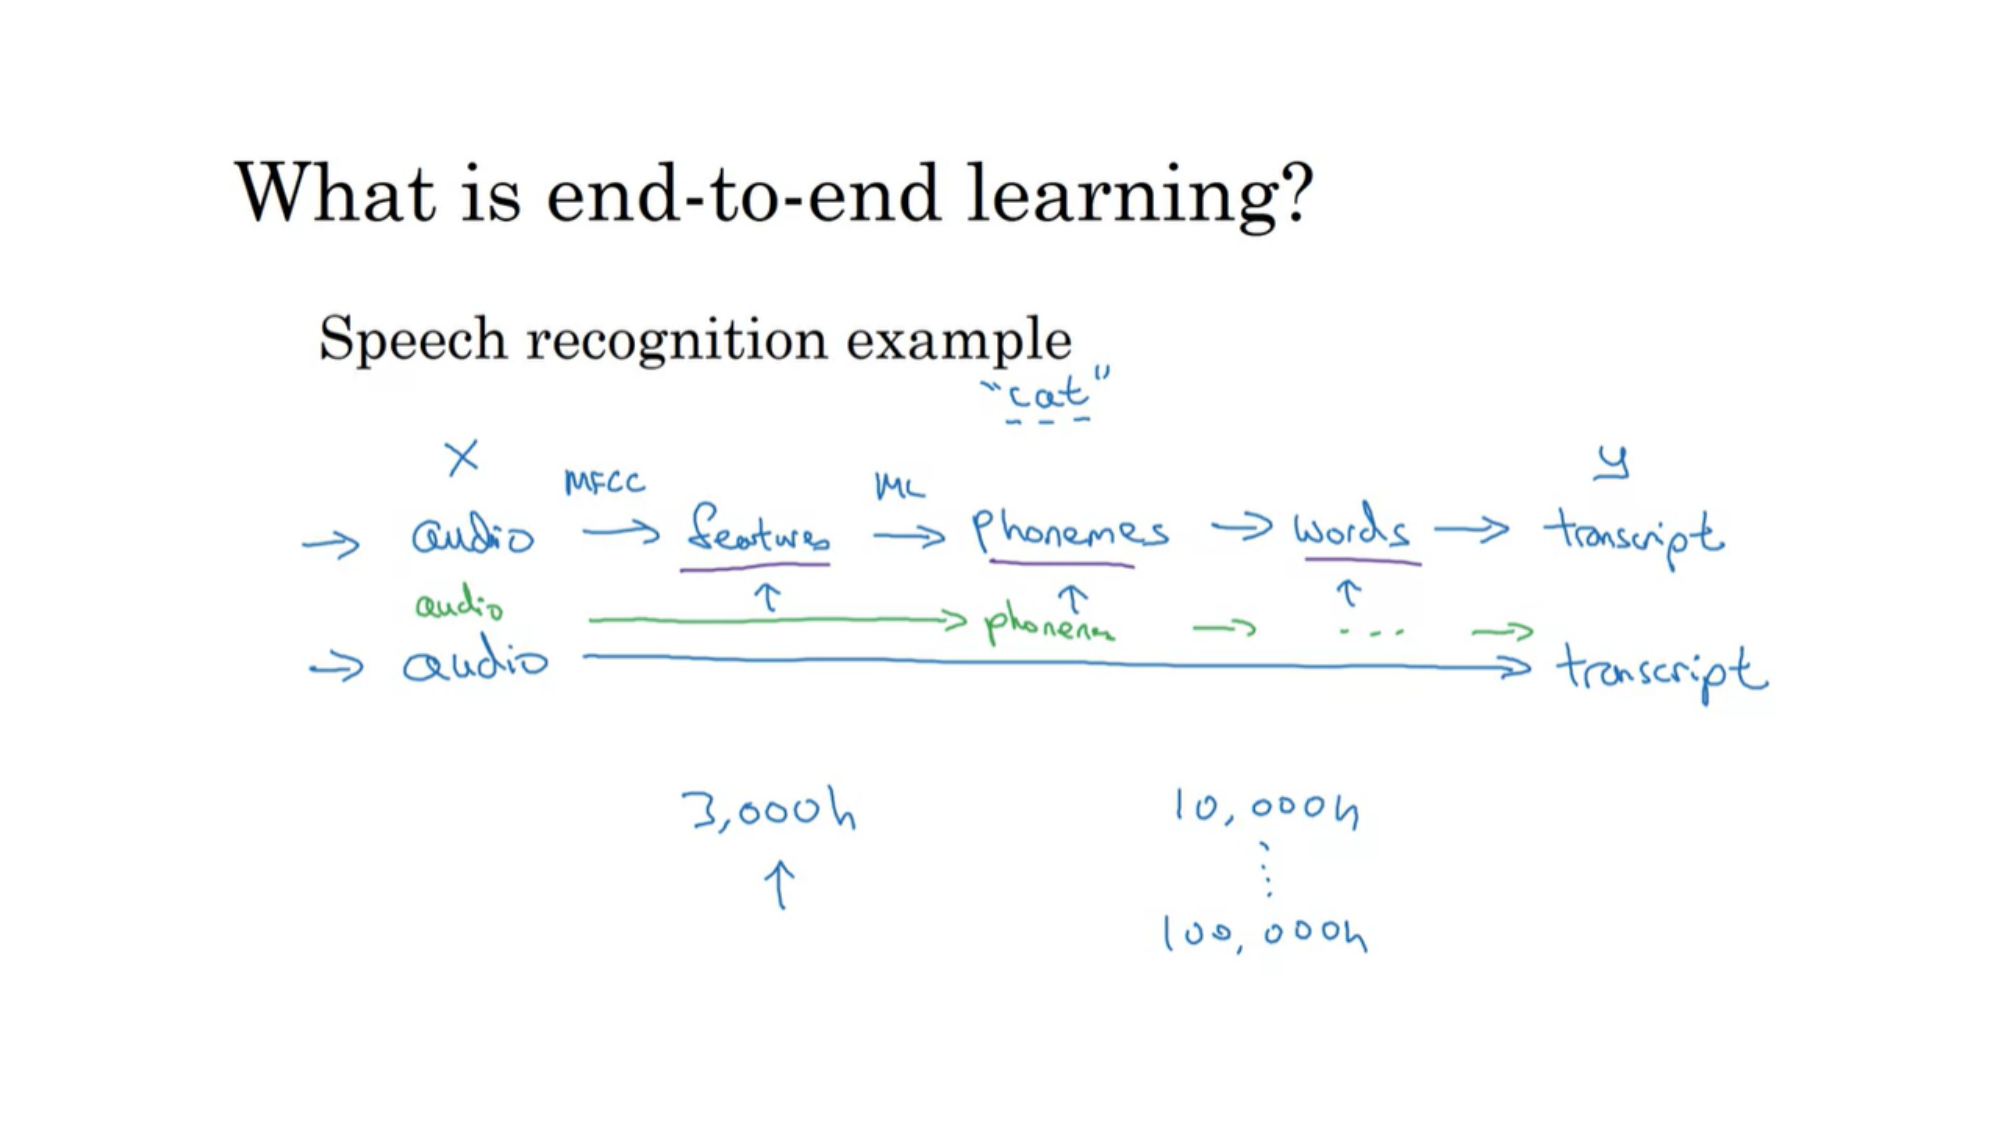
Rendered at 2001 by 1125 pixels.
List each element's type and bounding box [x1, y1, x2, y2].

picture [224, 145, 1776, 979]
